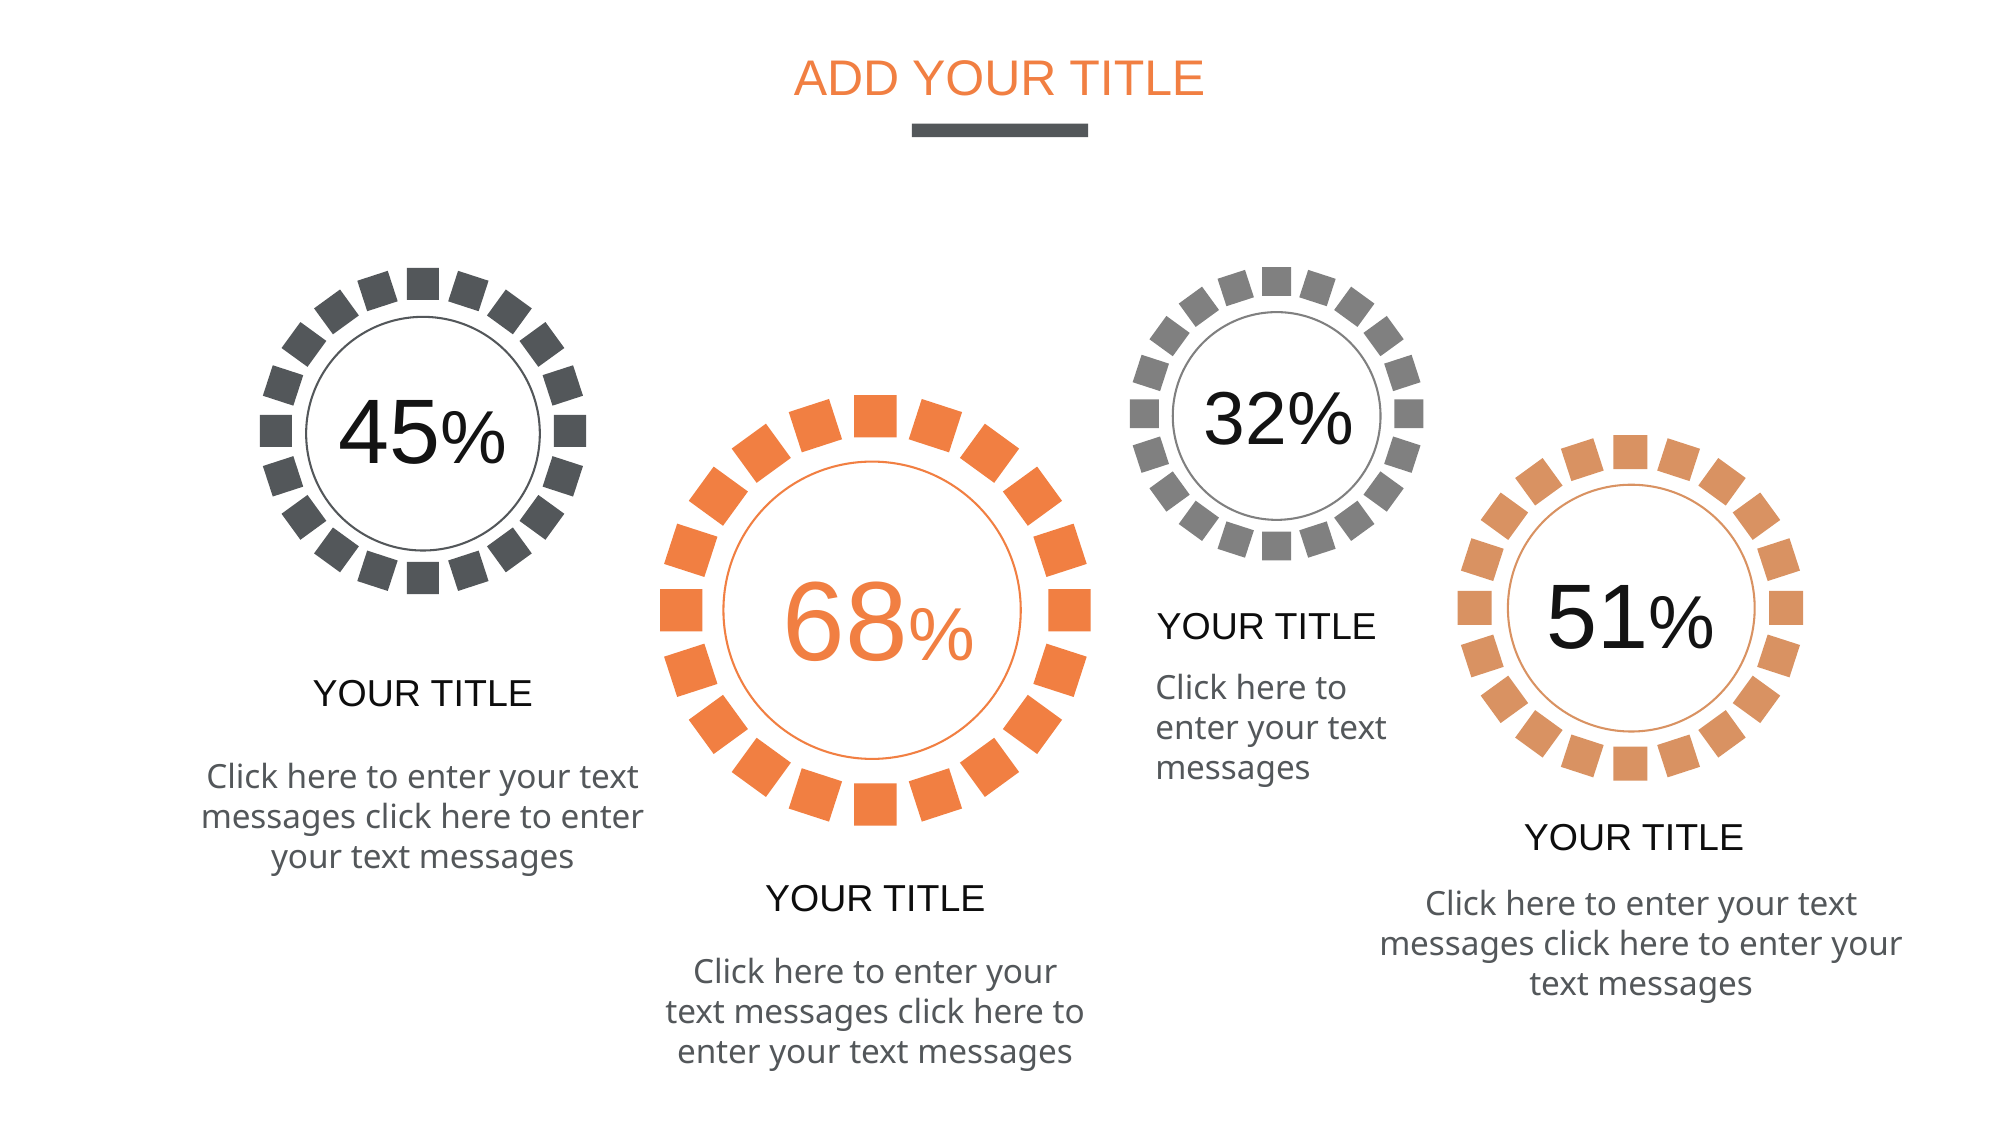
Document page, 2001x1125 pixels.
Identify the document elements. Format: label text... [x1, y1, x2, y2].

text_box Click here to enter your text messages [1140, 658, 1448, 794]
text_box Click here to enter your text messages click here to enter your text messages [1354, 875, 1929, 1010]
text_box ADD YOUR TITLE [779, 37, 1221, 113]
text_box [910, 121, 1090, 139]
text_box Click here to enter your text messages click here to enter your text messages [184, 748, 661, 883]
text_box YOUR TITLE [297, 661, 548, 722]
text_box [259, 267, 587, 595]
text_box YOUR TITLE [750, 866, 1001, 927]
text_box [1457, 434, 1804, 781]
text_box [659, 394, 1091, 826]
text_box YOUR TITLE [1141, 594, 1392, 655]
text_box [1129, 266, 1424, 561]
text_box Click here to enter your text messages click here to enter your text messages [645, 943, 1106, 1078]
text_box YOUR TITLE [1509, 805, 1760, 865]
